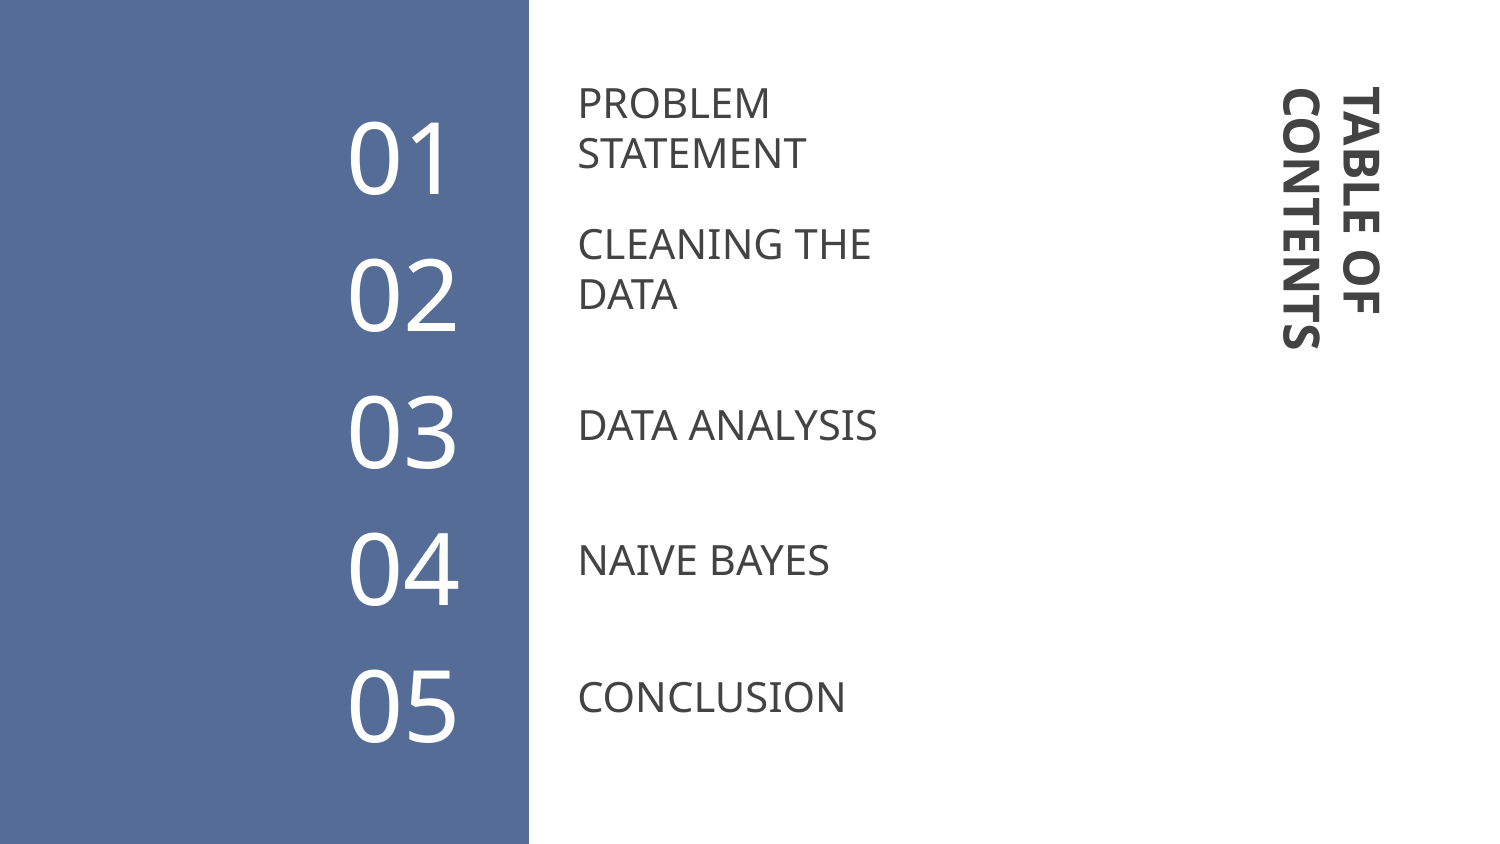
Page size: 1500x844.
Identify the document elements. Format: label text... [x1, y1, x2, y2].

title TABLE OF CONTENTS [1293, 71, 1374, 549]
title 02 [331, 244, 597, 339]
text_box [0, 0, 529, 844]
title 05 [331, 654, 590, 750]
title CLEANING THE DATA [562, 238, 932, 333]
title 01 [331, 107, 618, 203]
title NAIVE BAYES [562, 504, 932, 599]
title PROBLEM STATEMENT [562, 96, 1002, 192]
title 04 [331, 518, 590, 613]
title CONCLUSION [562, 641, 932, 736]
title 03 [331, 381, 590, 476]
title DATA ANALYSIS [562, 368, 932, 464]
